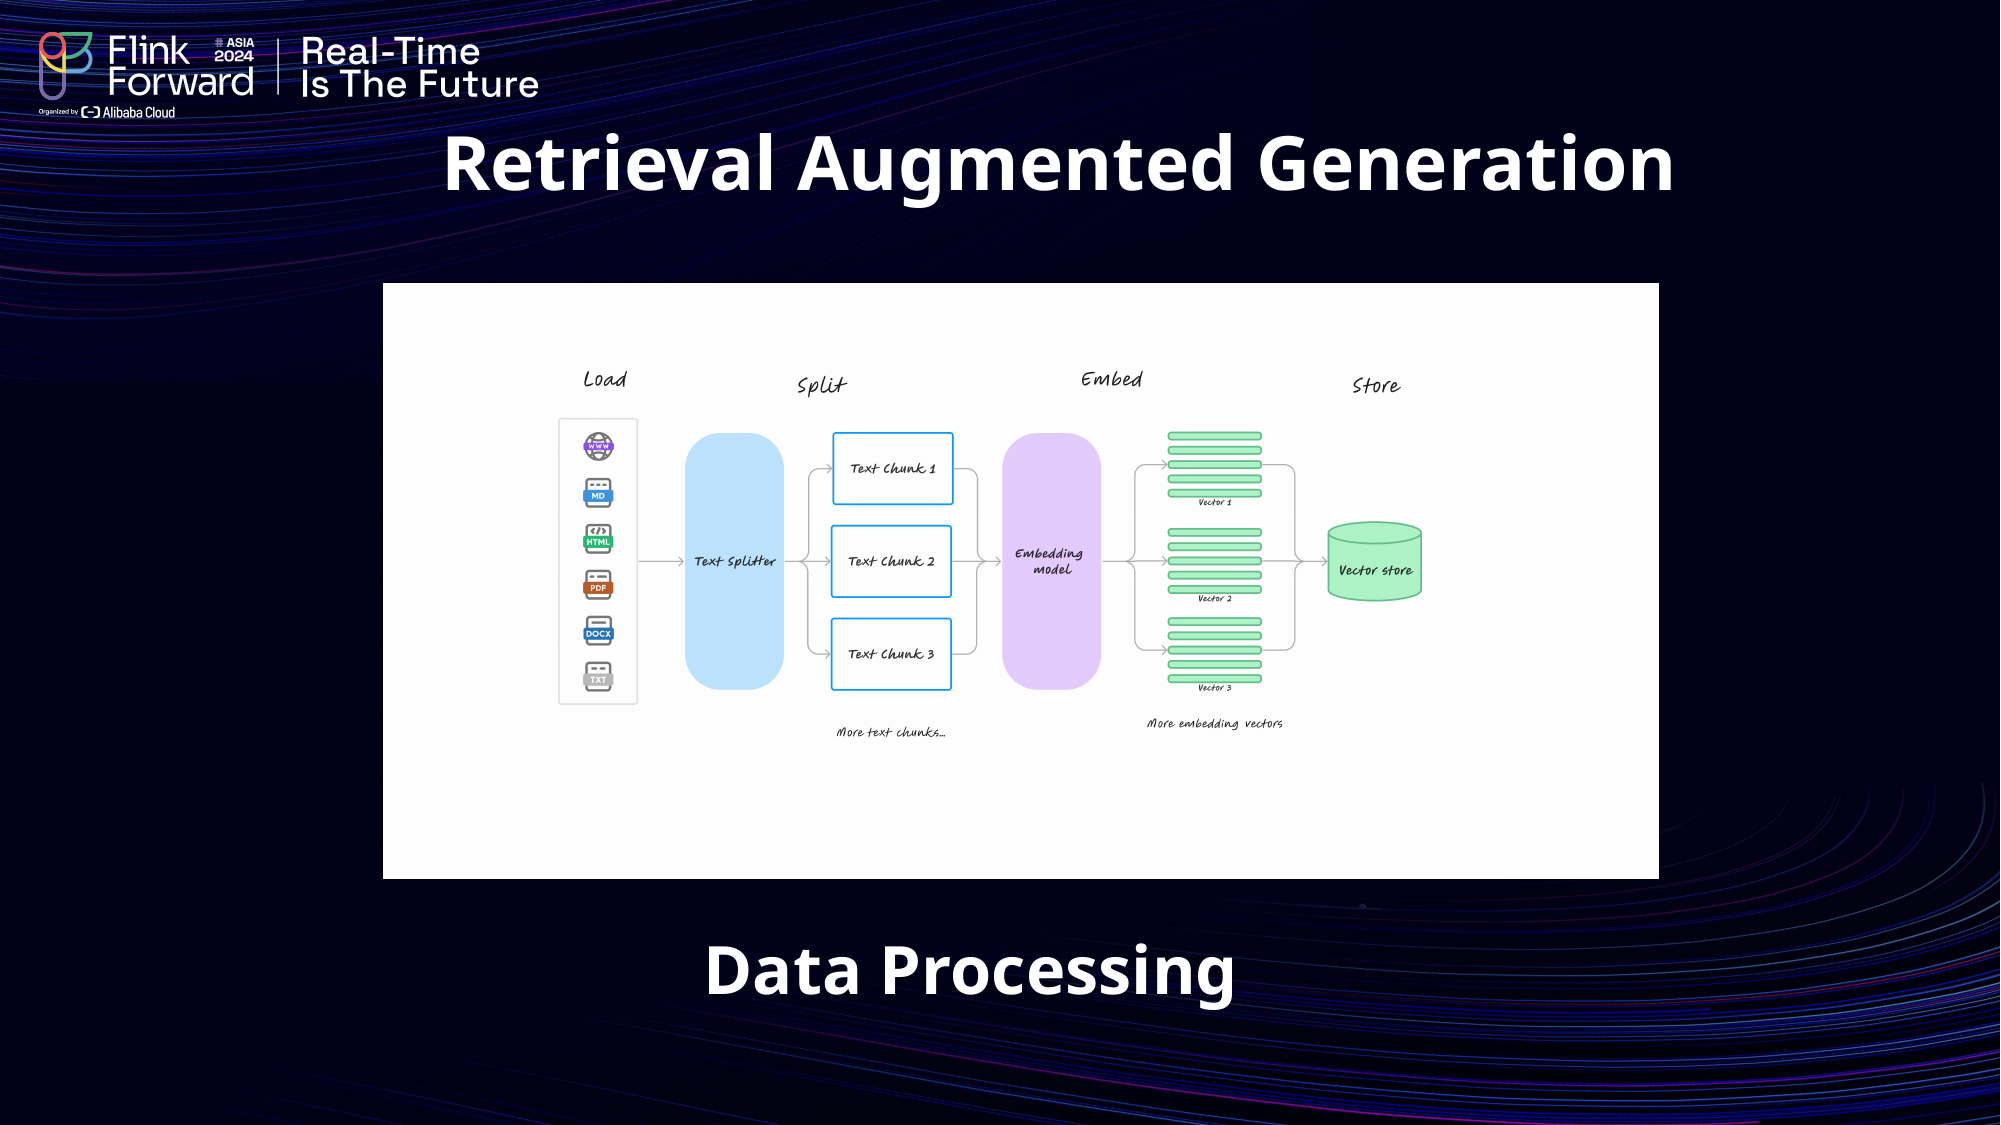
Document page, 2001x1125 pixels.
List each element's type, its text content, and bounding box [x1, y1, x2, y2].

text_box Retrieval Augmented Generation [426, 108, 1693, 214]
text_box Data Processing [688, 920, 1254, 1016]
picture [0, 0, 2000, 1125]
